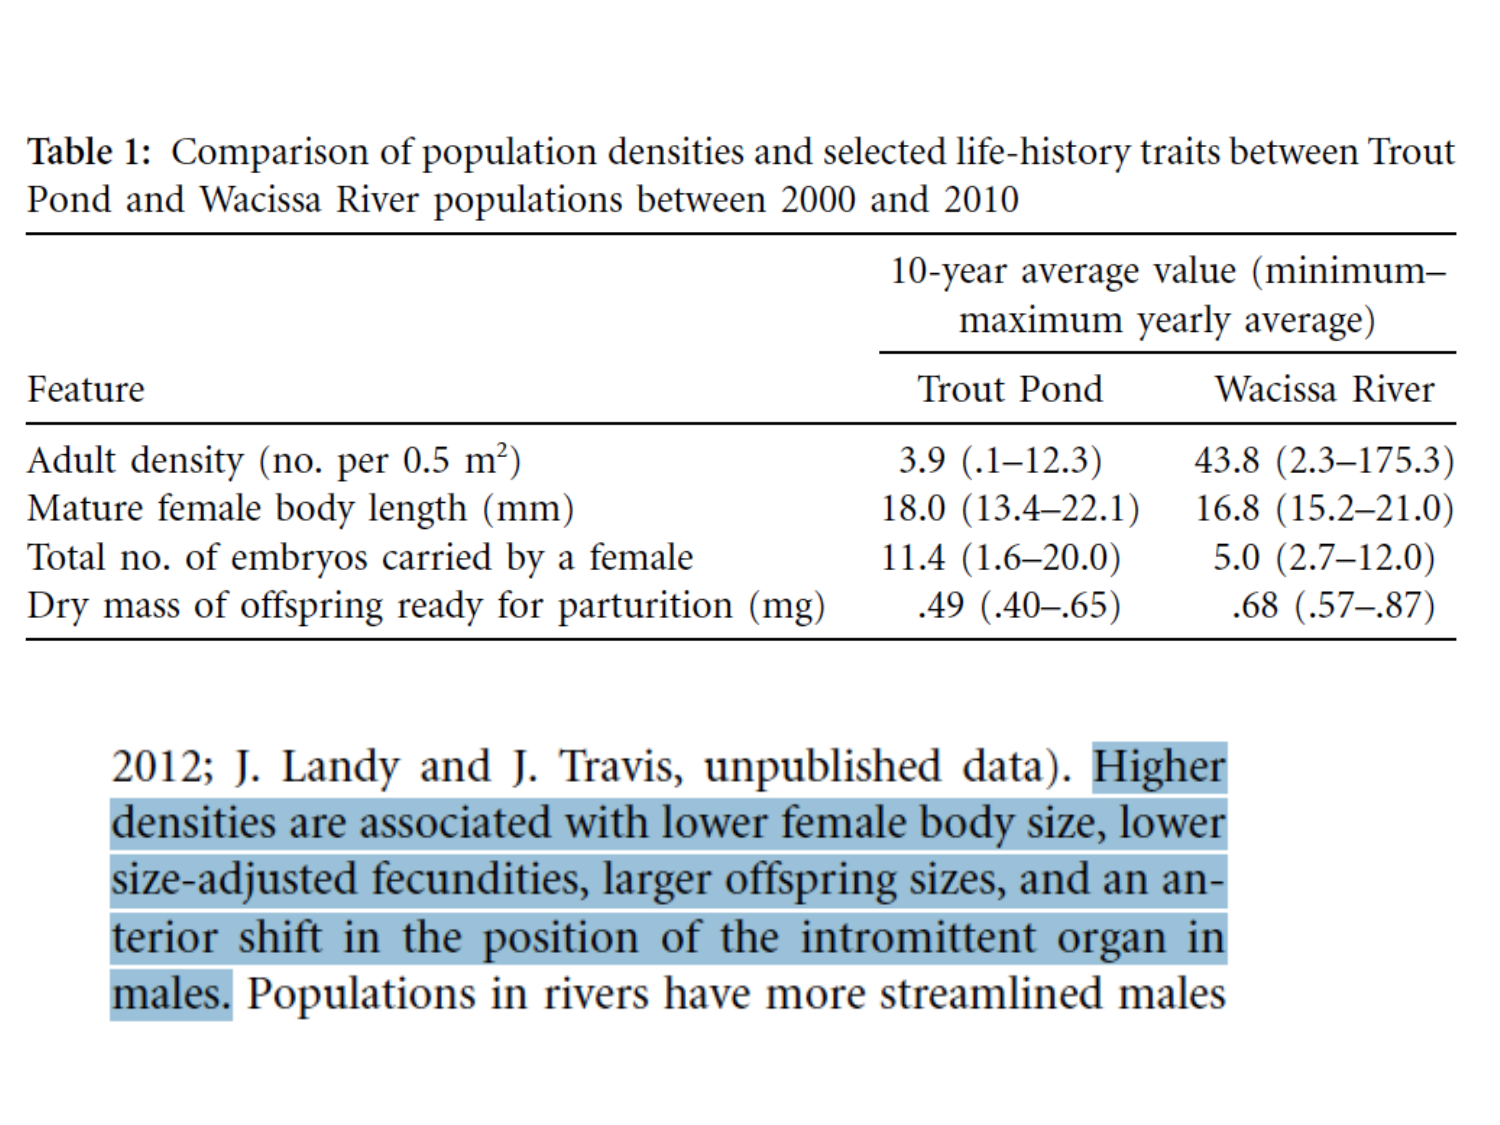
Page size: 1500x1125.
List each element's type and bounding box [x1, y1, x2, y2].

picture [0, 118, 1500, 671]
picture [77, 712, 1245, 1029]
